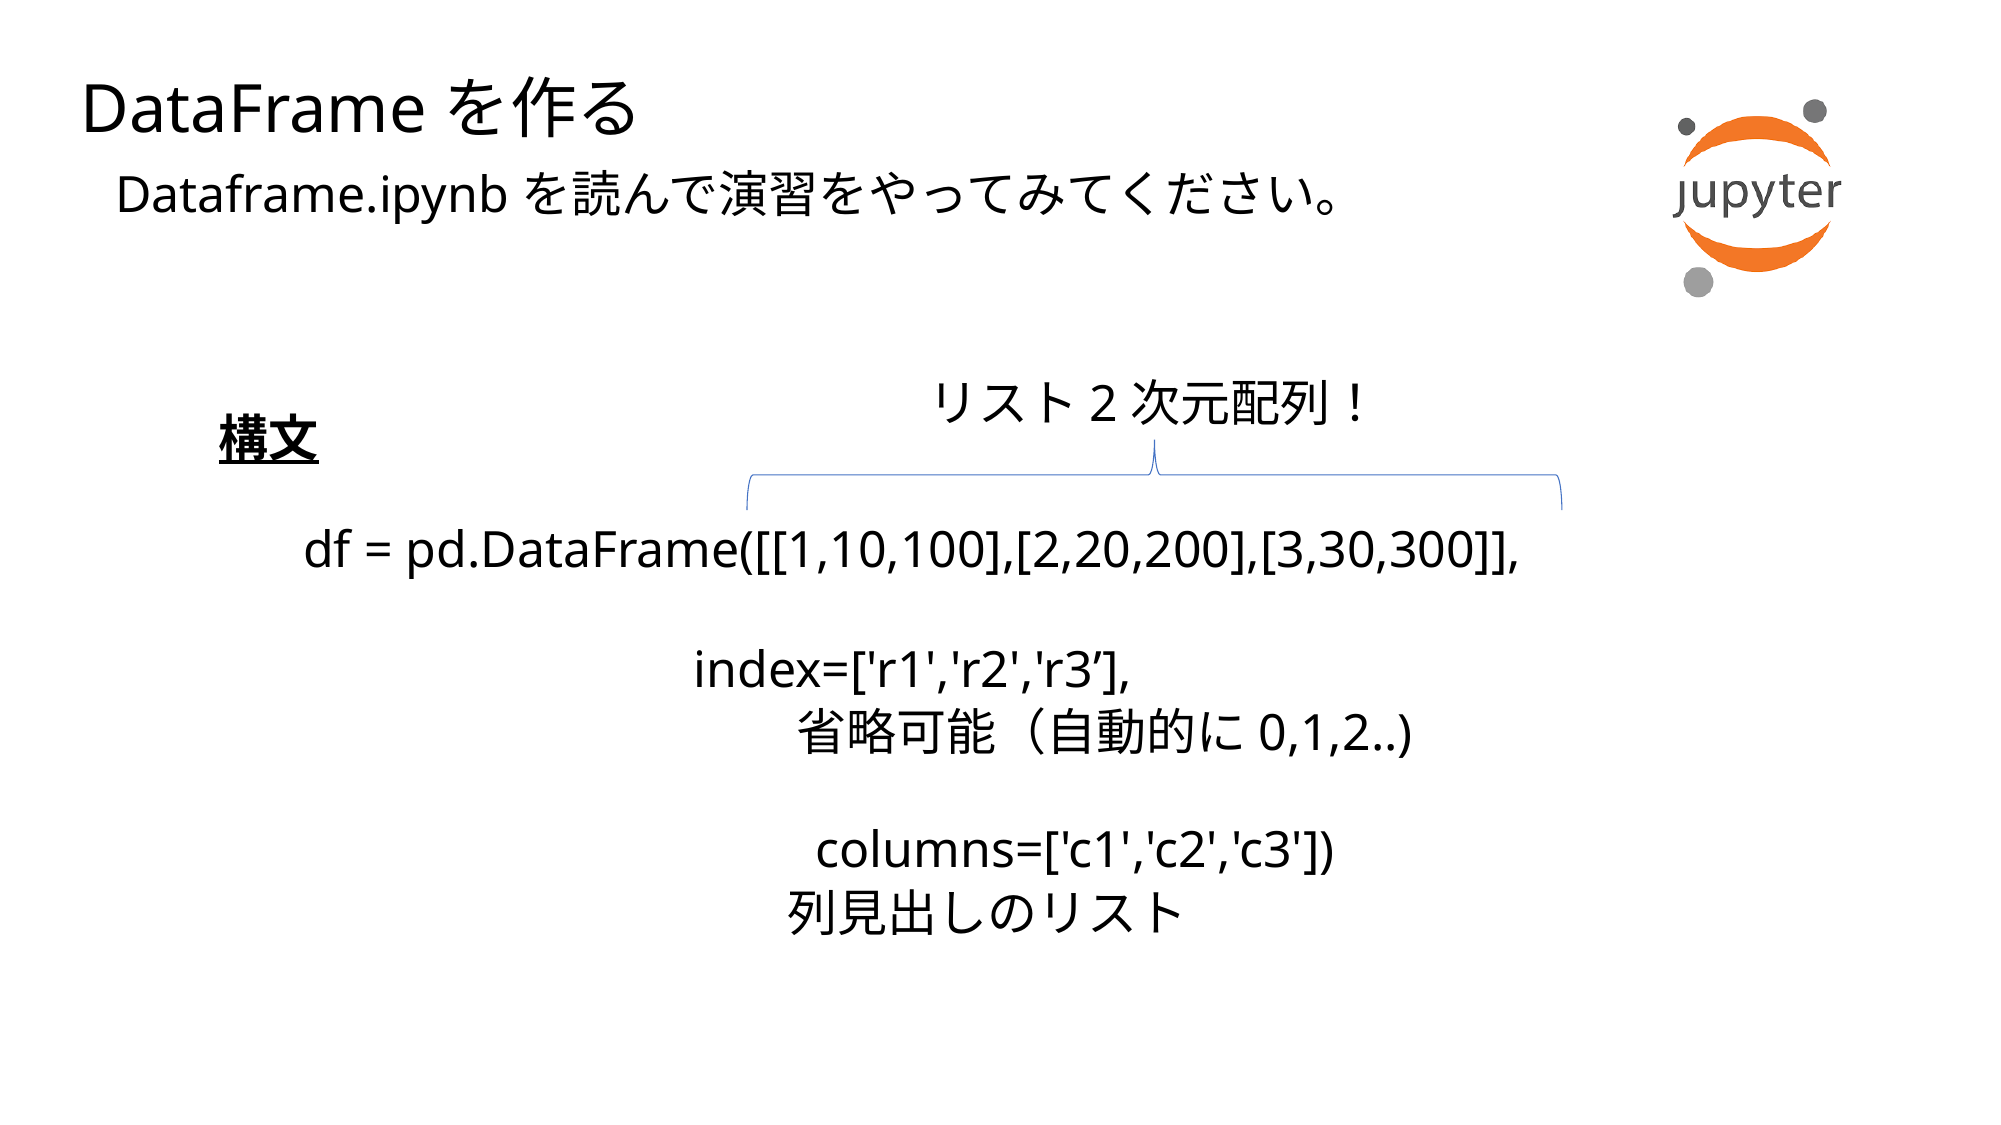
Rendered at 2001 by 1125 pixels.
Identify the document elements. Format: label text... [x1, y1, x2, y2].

text_box 列見出しのリスト [773, 873, 1203, 949]
picture [1670, 96, 1844, 299]
text_box Dataframe.ipynbを読んで演習をやってみてください。 [100, 155, 1380, 231]
text_box 構文 [204, 399, 334, 474]
text_box DataFrameを作る [66, 58, 659, 154]
text_box リスト2次元配列！ [913, 363, 1396, 439]
text_box [746, 439, 1563, 511]
text_box 省略可能（自動的に0,1,2..) [781, 693, 1429, 768]
text_box df = pd.DataFrame([[1,10,100],[2,20,200],[3,30,300]], index=['r1','r2','r3’], columns=['c1','c2','c3']) [288, 449, 1537, 945]
